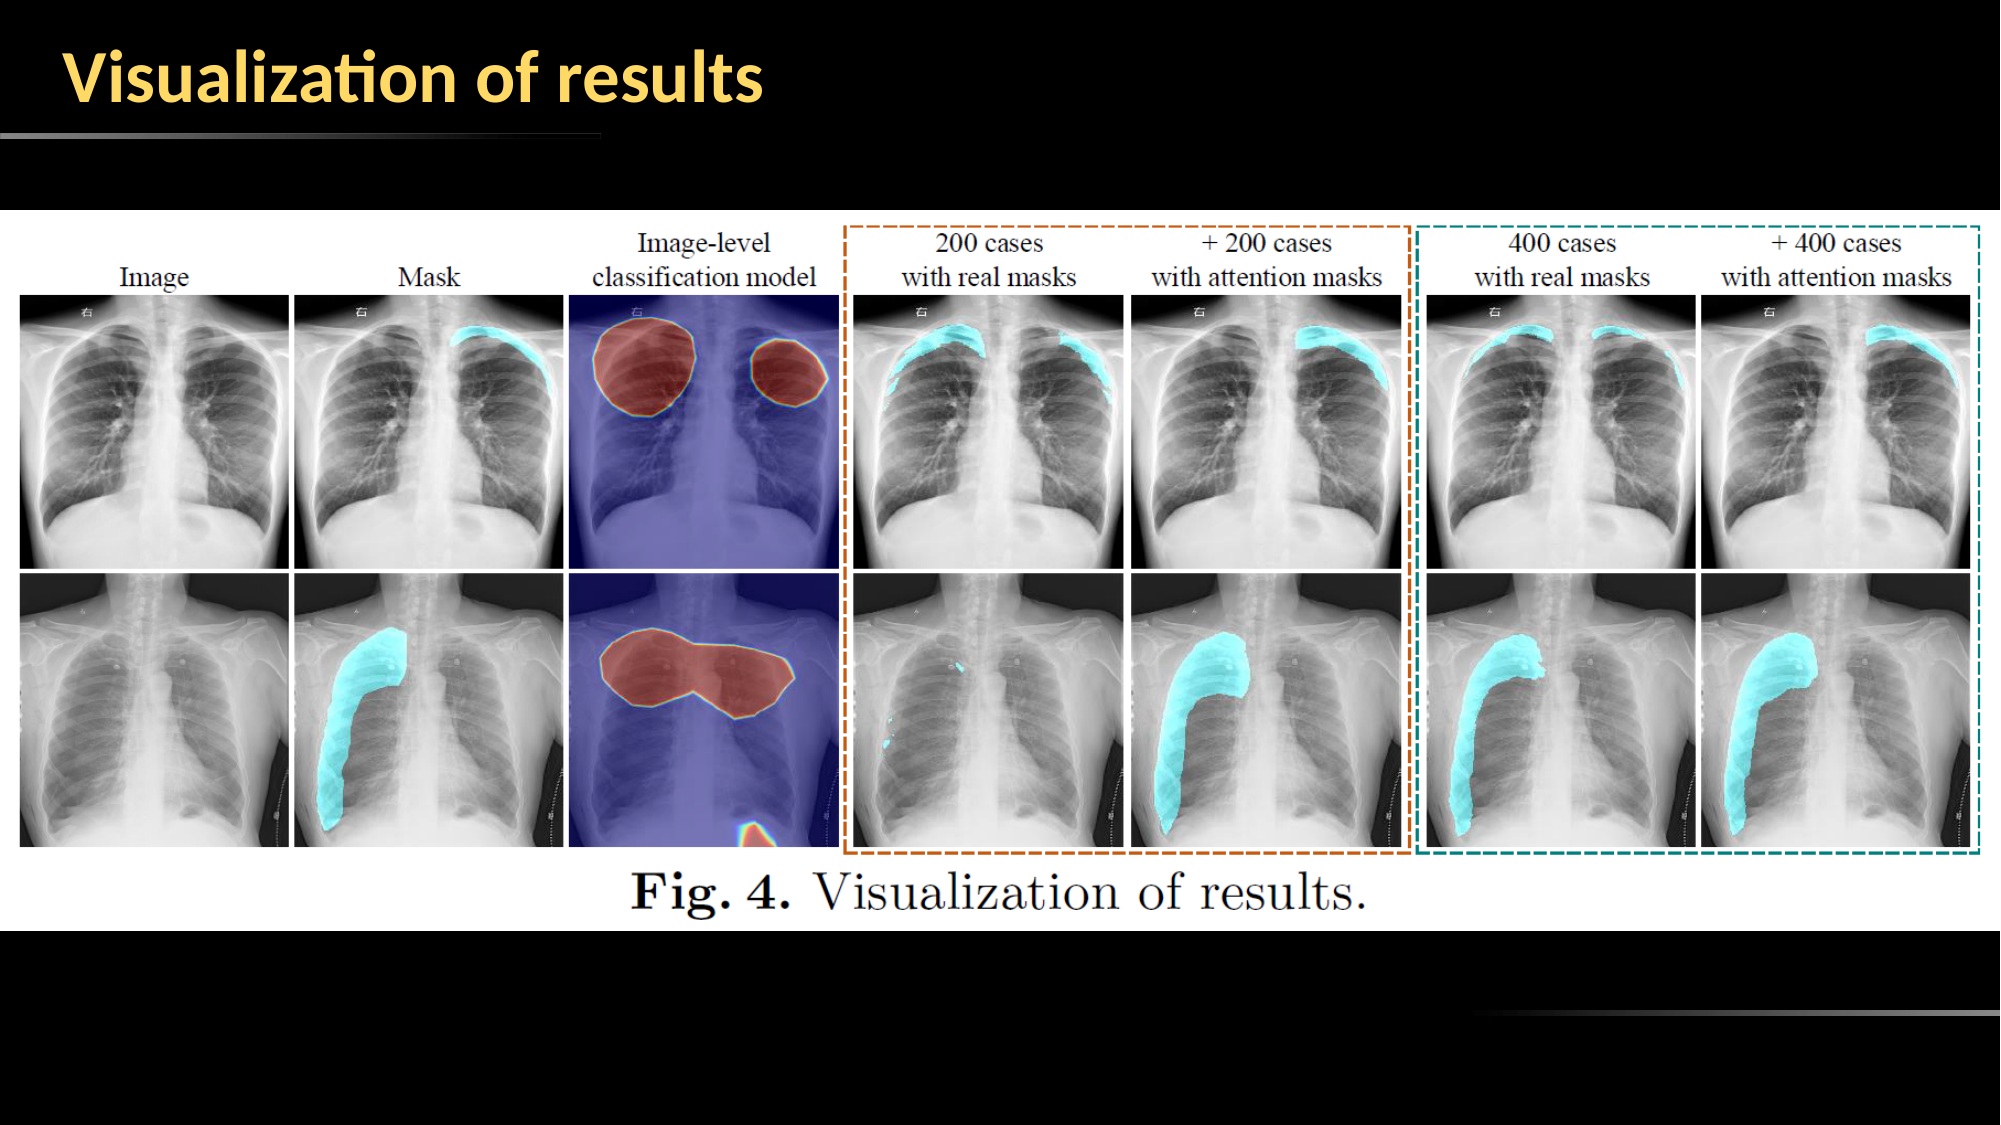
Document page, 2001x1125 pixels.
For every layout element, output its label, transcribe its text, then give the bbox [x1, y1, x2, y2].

picture [1, 134, 47, 139]
picture [1400, 1010, 2000, 1016]
title Visualization of results [47, 0, 1942, 167]
picture [0, 210, 2000, 931]
